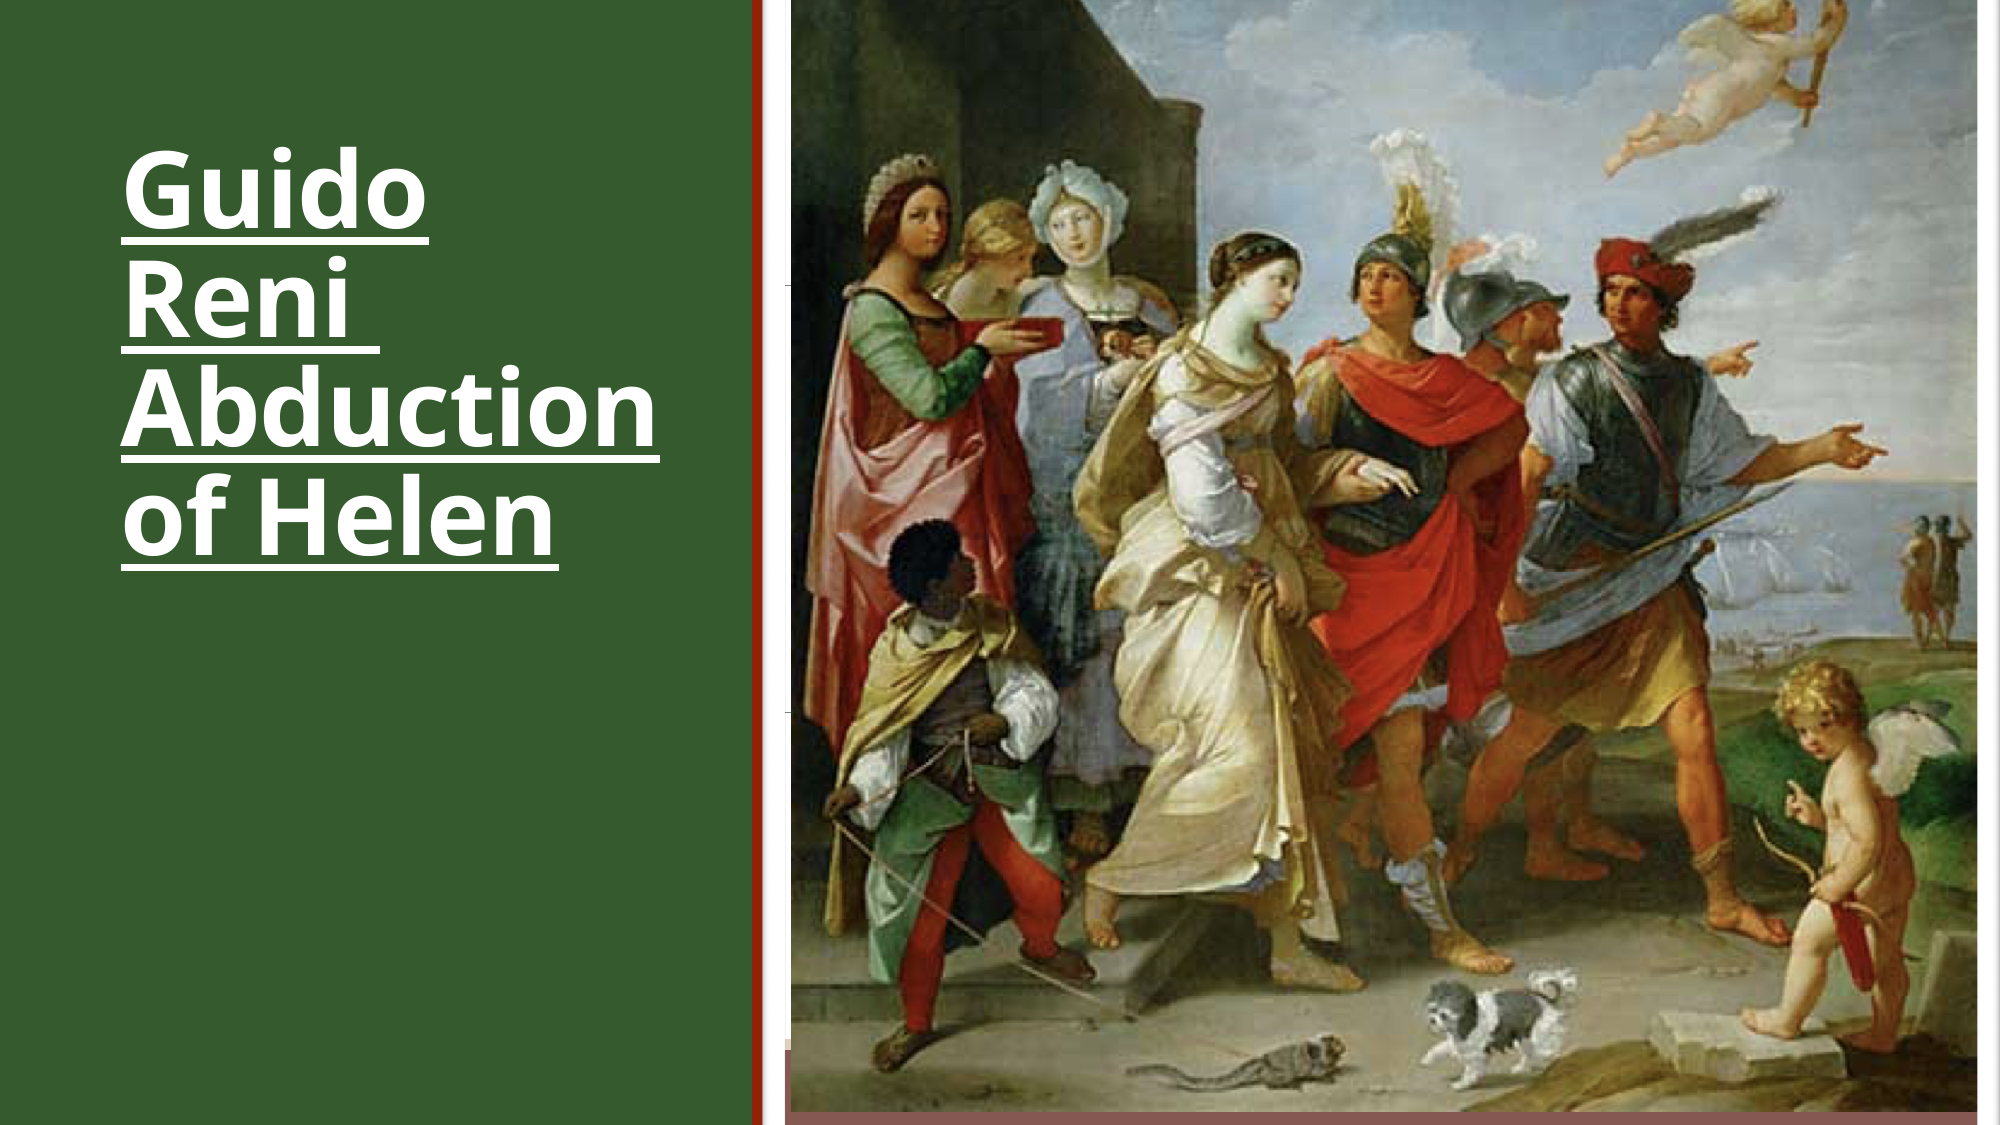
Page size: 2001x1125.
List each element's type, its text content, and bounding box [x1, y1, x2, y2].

text_box [751, 0, 759, 710]
title Guido Reni Abduction of Helen [105, 104, 676, 585]
picture [760, 0, 2000, 1125]
text_box [0, 0, 751, 1125]
text_box [751, 723, 758, 1125]
